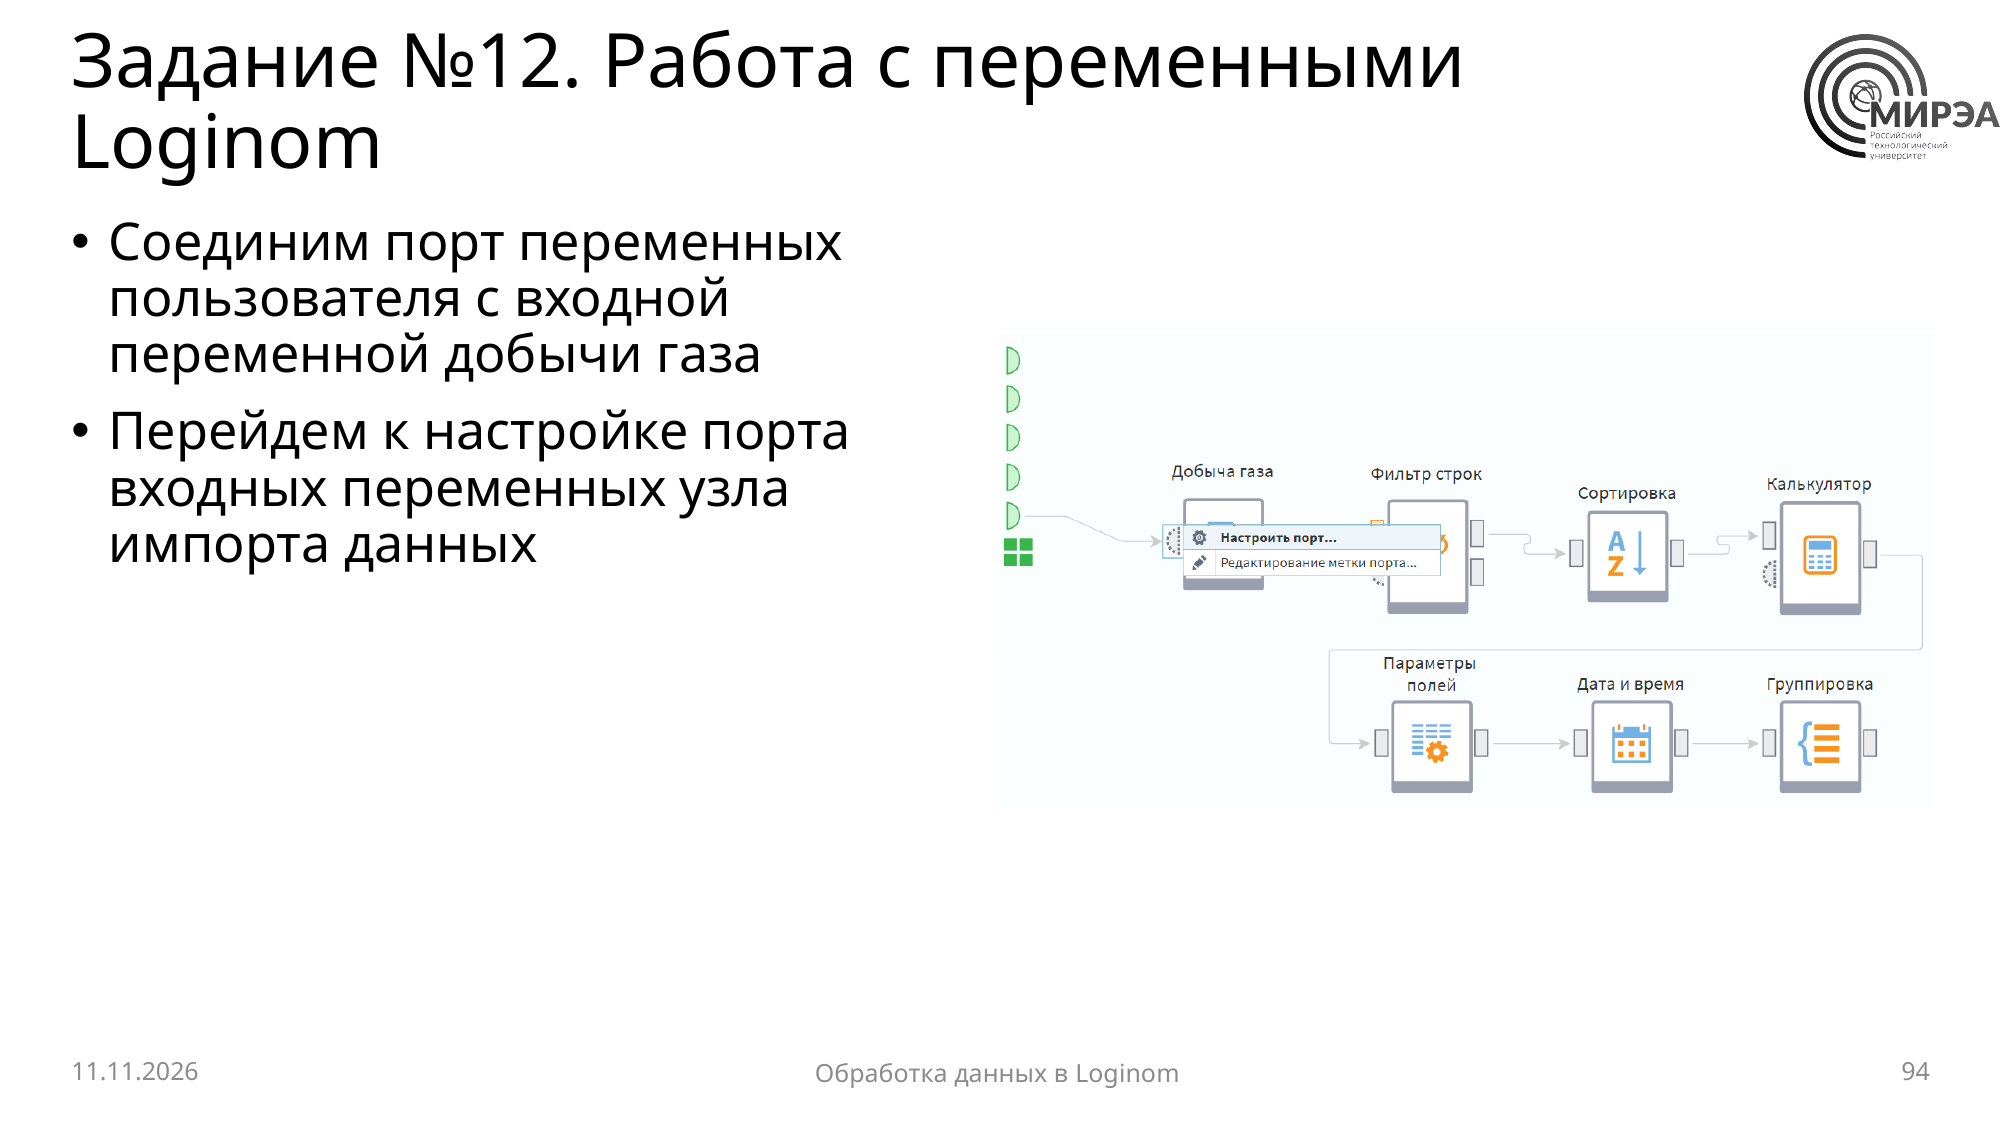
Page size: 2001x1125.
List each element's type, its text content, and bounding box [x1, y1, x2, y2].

title Задание №12. Работа с переменными Loginom [56, 22, 1792, 185]
slide_number 94 [1494, 1042, 1945, 1103]
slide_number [56, 1042, 507, 1103]
list Соединим порт переменных пользователя с входной переменной добычи газа Перейдем к настройке порта входных переменных узла импорта данных [56, 208, 907, 1023]
picture [999, 334, 1936, 808]
footer Обработка данных в Loginom [572, 1042, 1423, 1103]
picture [1804, 34, 2000, 161]
